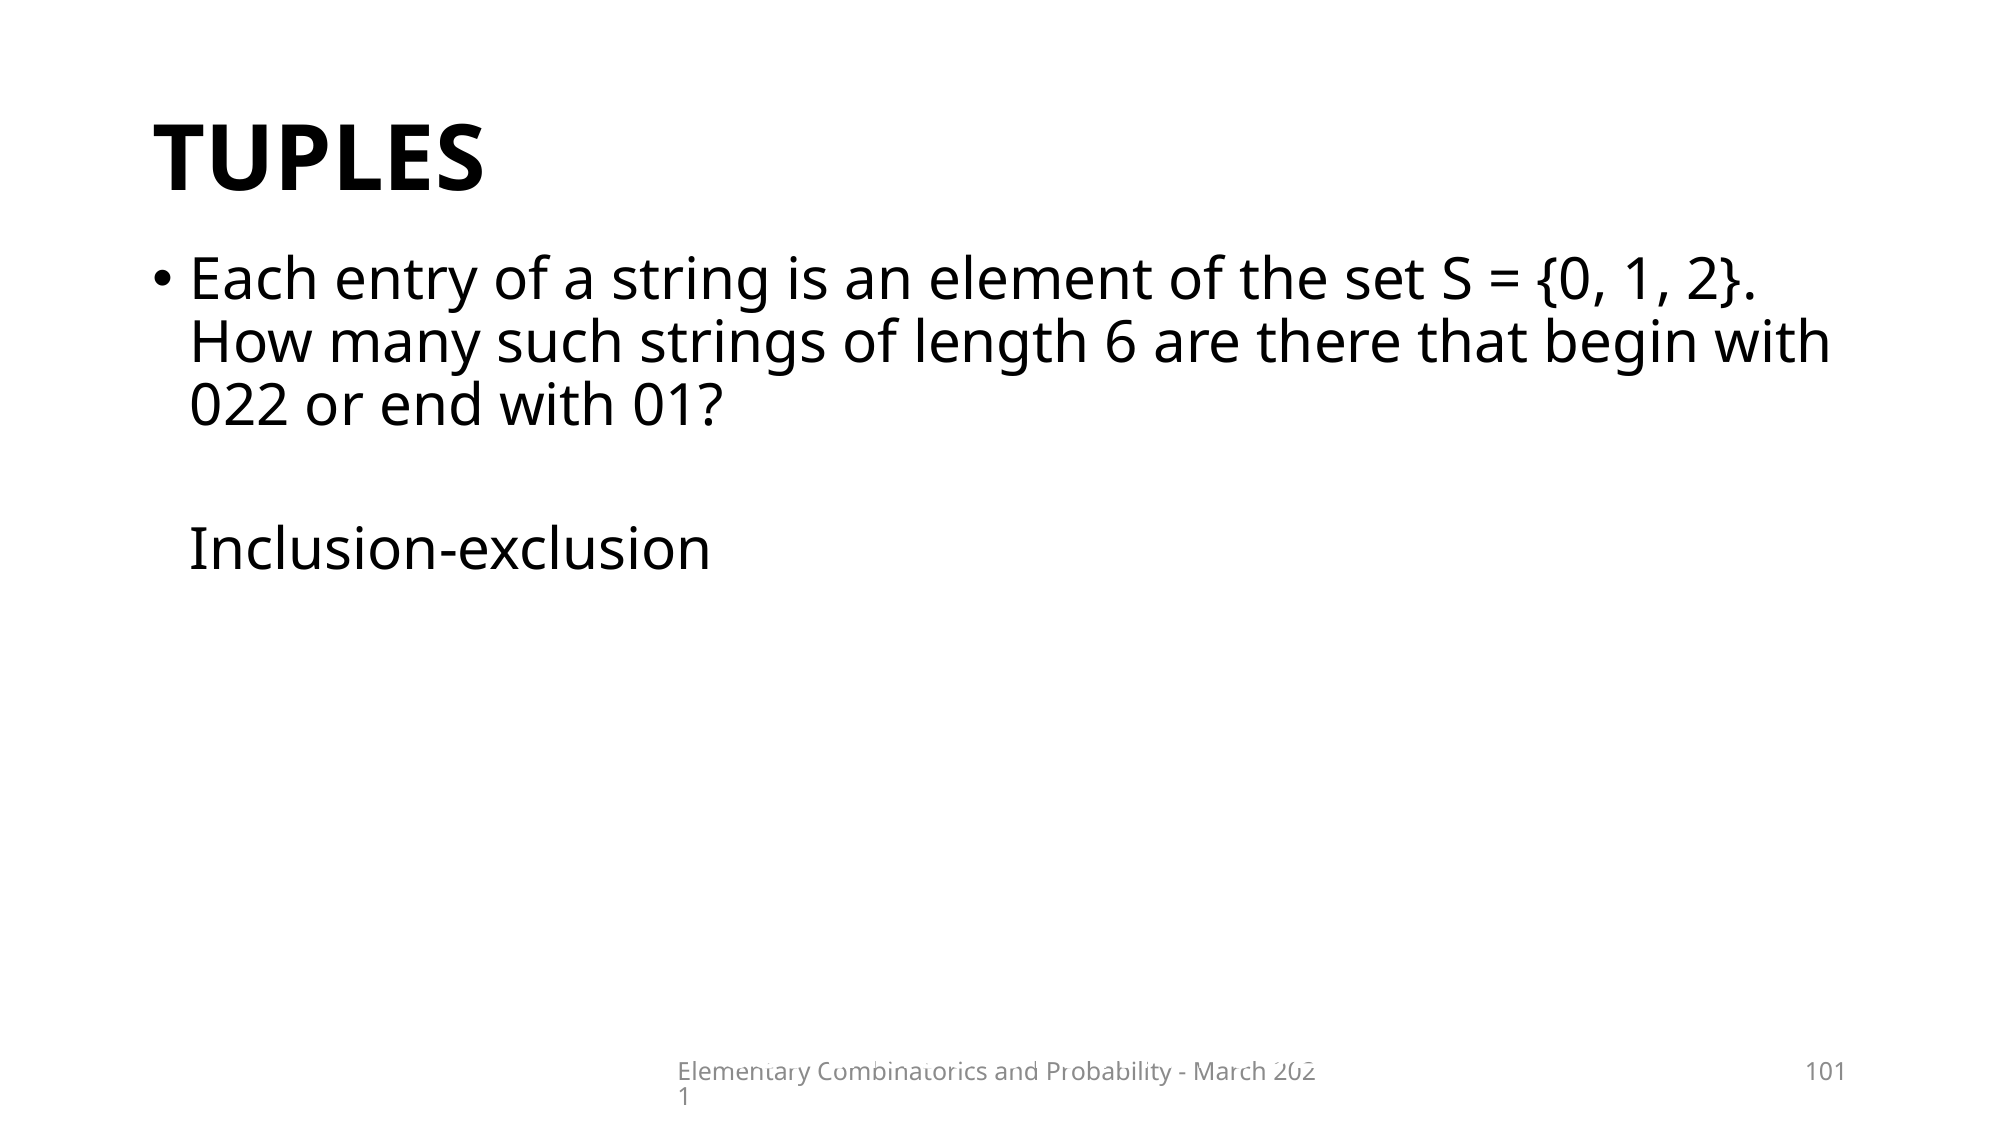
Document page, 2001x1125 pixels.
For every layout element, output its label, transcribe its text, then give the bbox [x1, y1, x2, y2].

slide_number 101 [1412, 1042, 1863, 1103]
title tuples [137, 52, 1863, 270]
footer Elementary Combinatorics and Probability - March 2021 [662, 1042, 1338, 1103]
